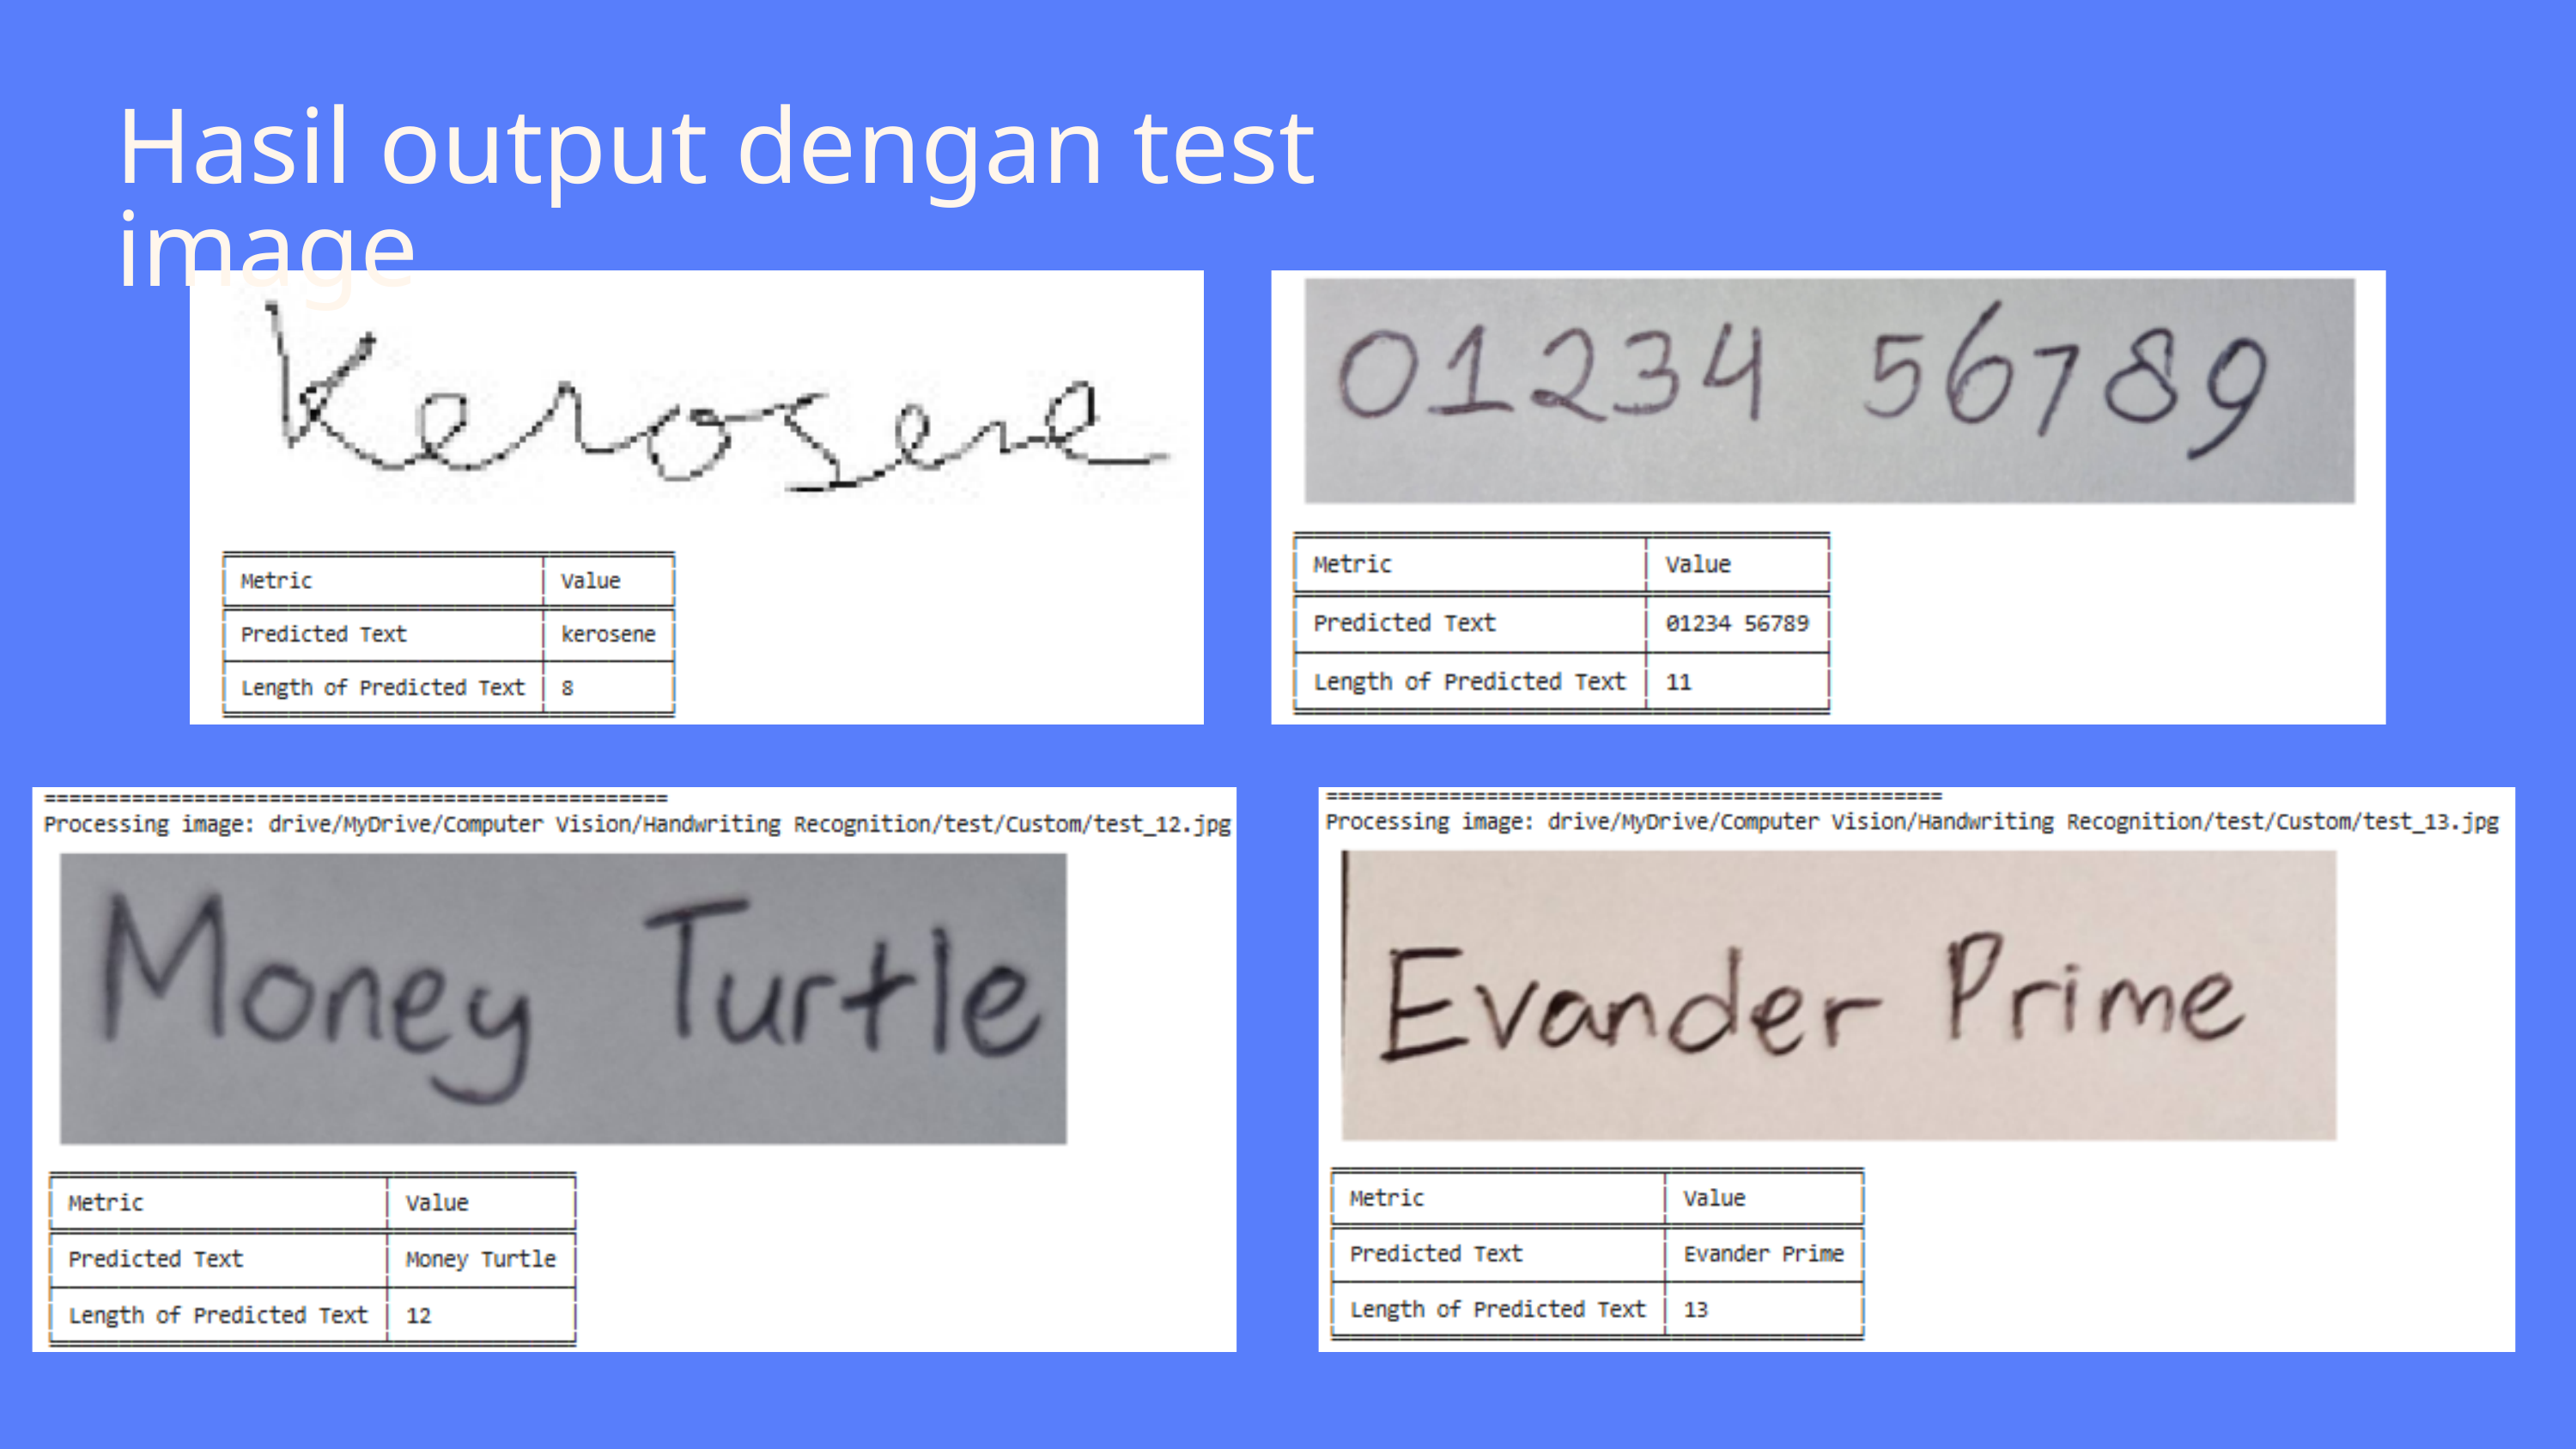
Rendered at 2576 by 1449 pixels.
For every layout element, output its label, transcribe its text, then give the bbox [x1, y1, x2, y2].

text_box [1271, 270, 2386, 724]
text_box [1318, 787, 2516, 1352]
text_box [190, 307, 1204, 724]
text_box [32, 787, 1237, 1352]
text_box Hasil output dengan test image [115, 100, 1345, 307]
